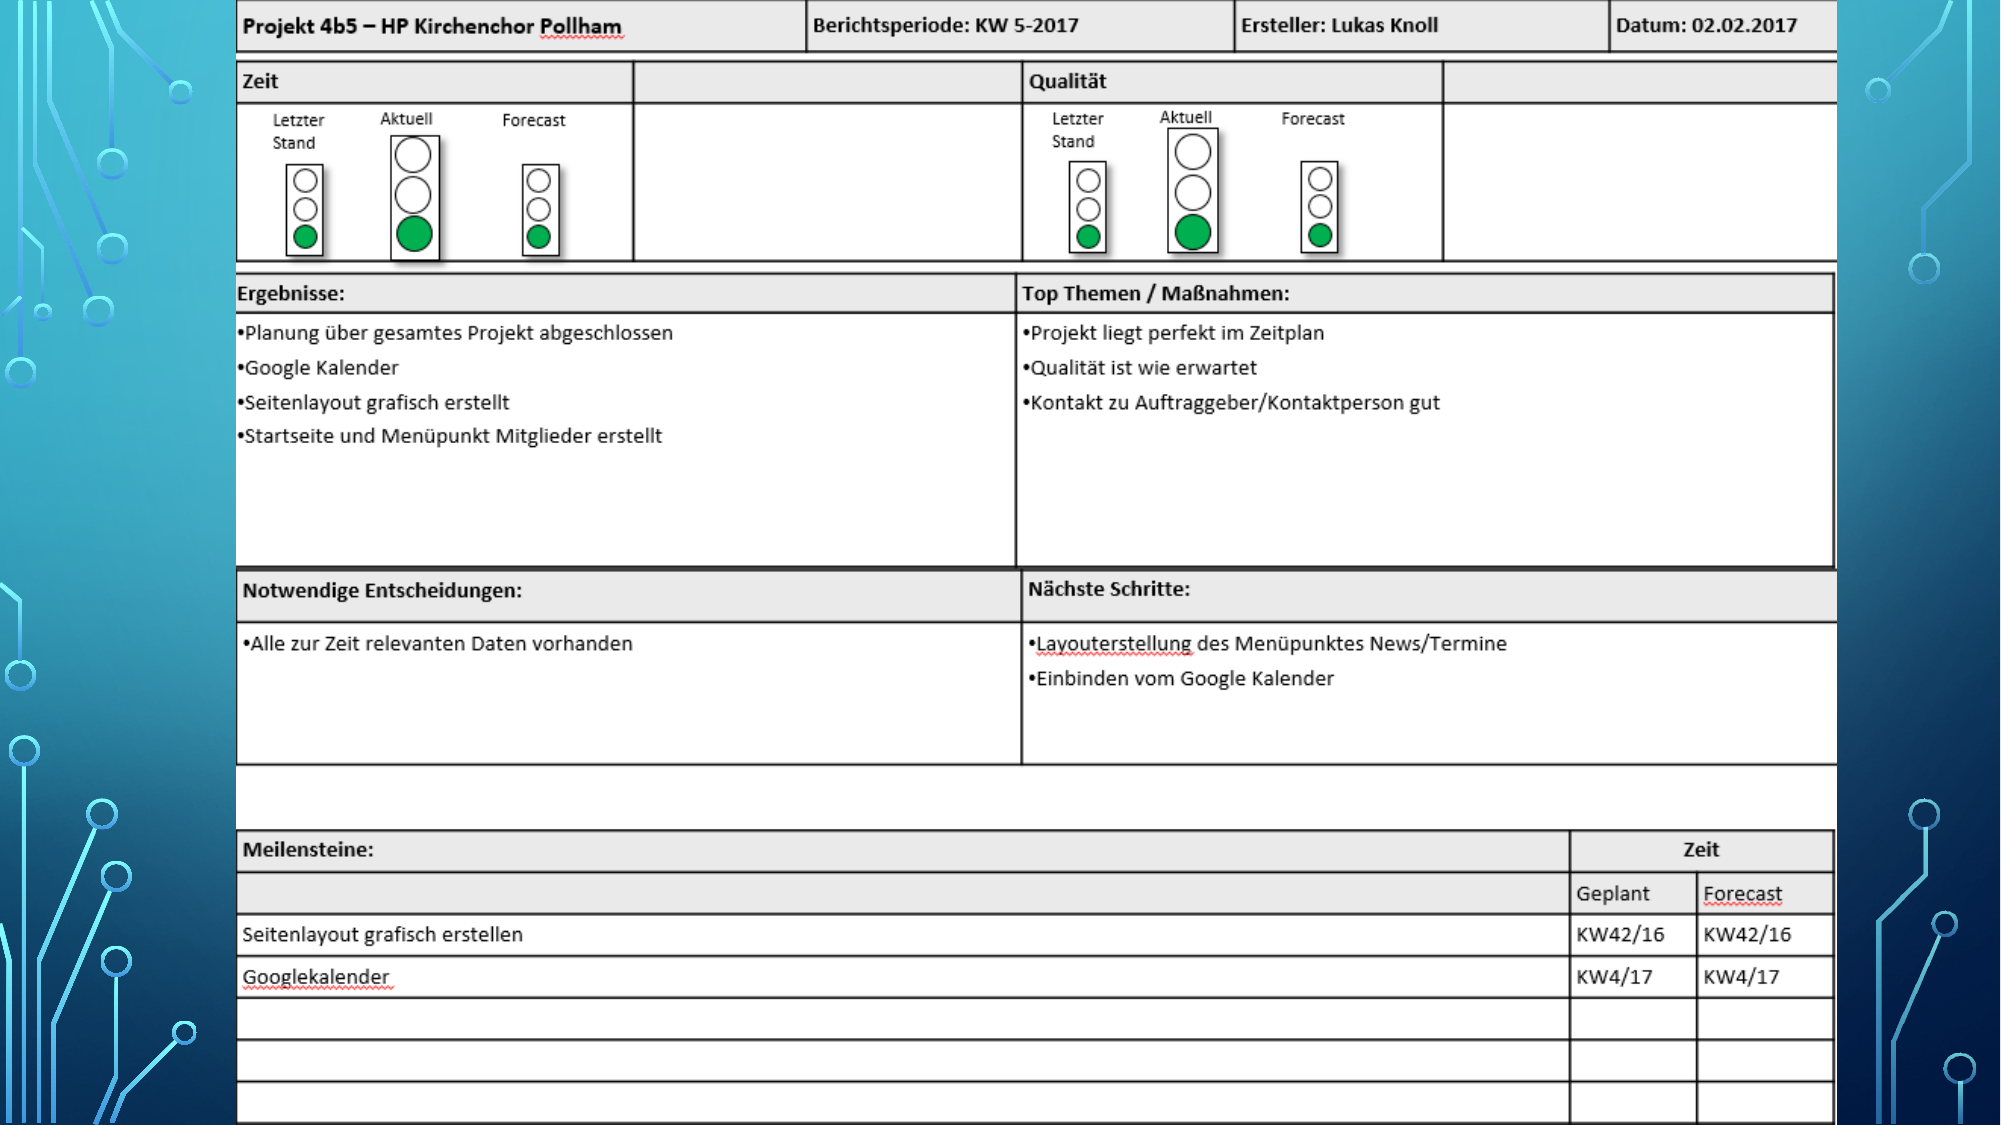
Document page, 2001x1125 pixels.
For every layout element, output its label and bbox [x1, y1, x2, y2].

list [236, 0, 1838, 1125]
